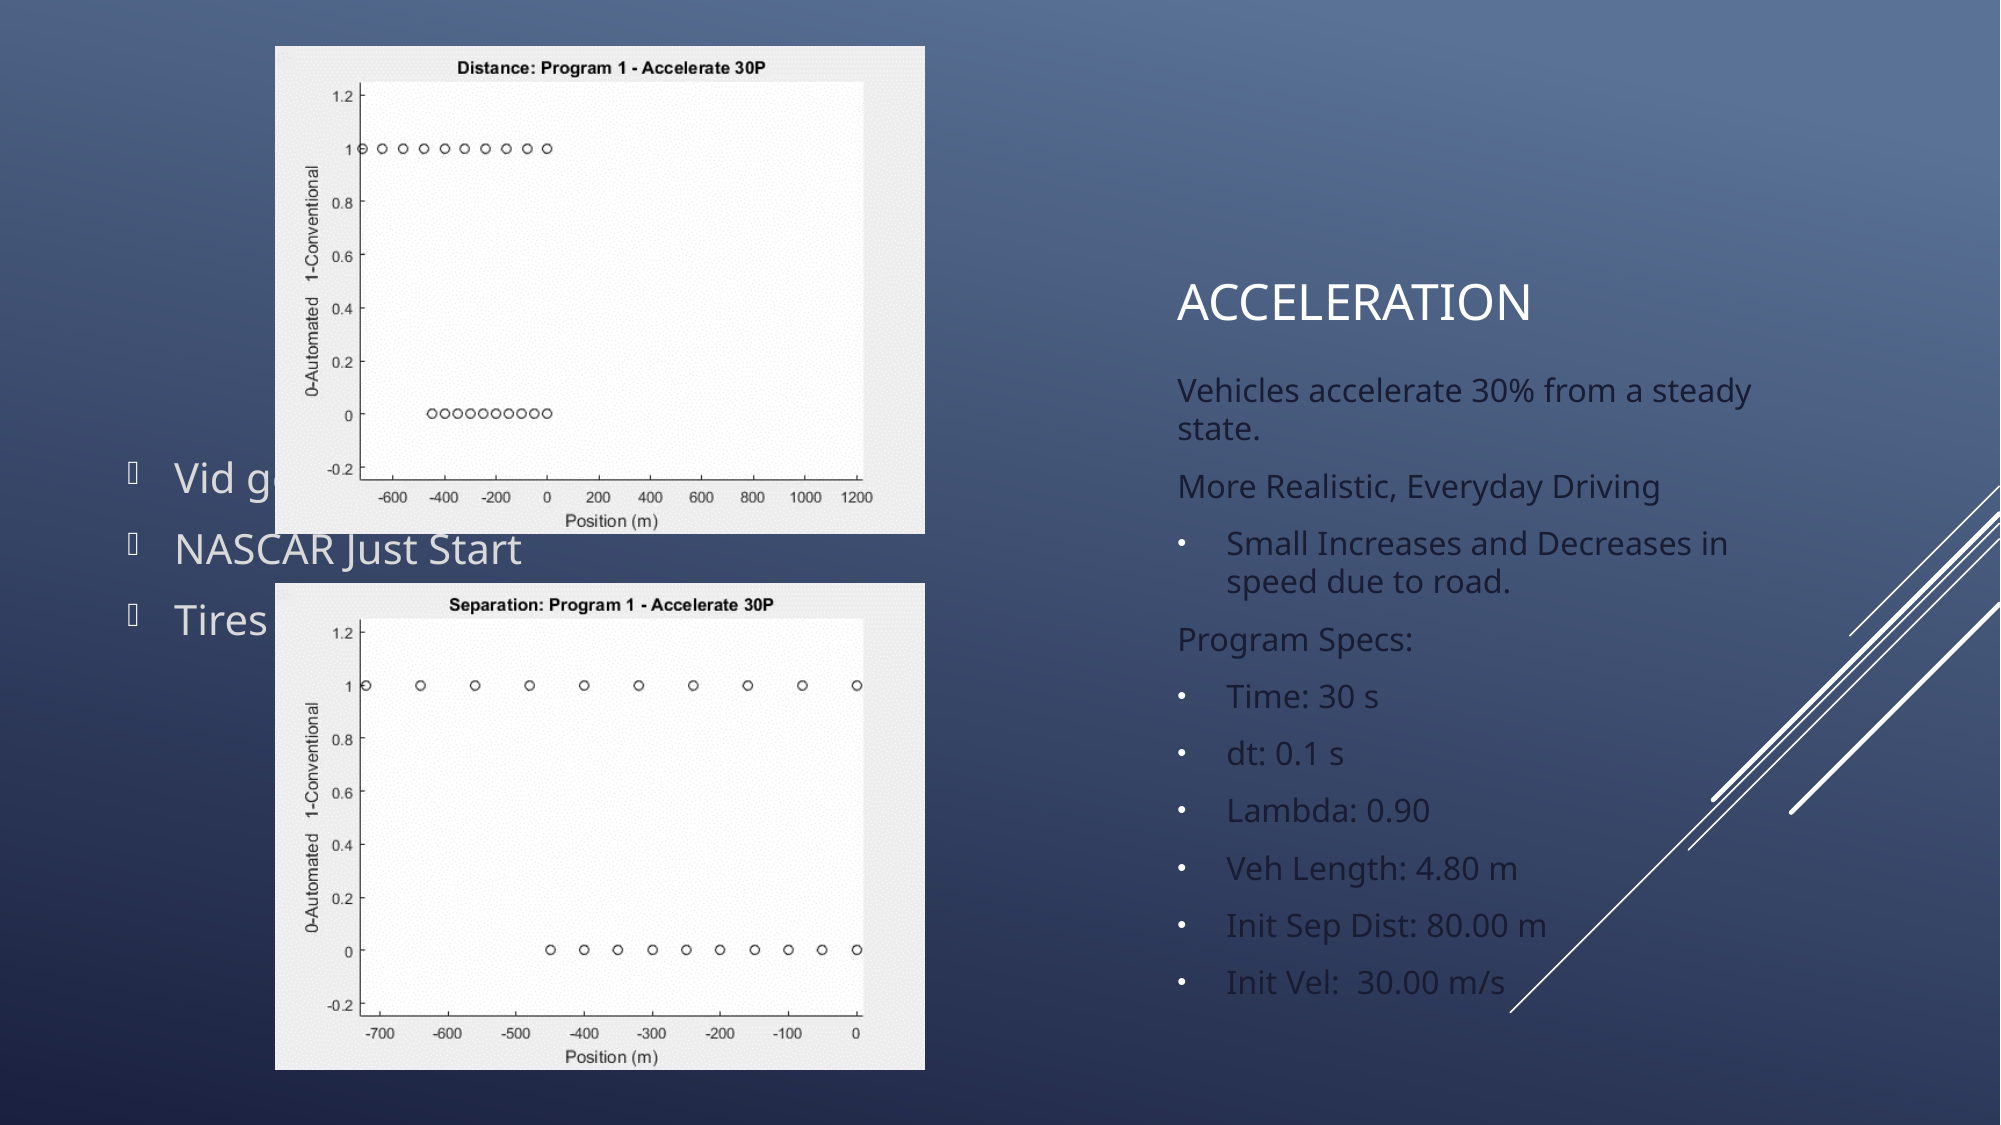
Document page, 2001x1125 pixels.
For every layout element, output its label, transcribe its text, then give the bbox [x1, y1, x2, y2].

list Vehicles accelerate 30% from a steady state. More Realistic, Everyday Driving Small Increases and Decreases in speed due to road. Program Specs: Time: 30 s dt: 0.1 s Lambda: 0.90 Veh Length: 4.80 m Init Sep Dist: 80.00 m Init Vel: 30.00 m/s [1162, 362, 1793, 1010]
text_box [274, 45, 926, 535]
title Acceleration [1162, 112, 1763, 338]
list Vid goes here NASCAR Just Start Tires Down Side [112, 112, 1088, 984]
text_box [274, 582, 926, 1071]
